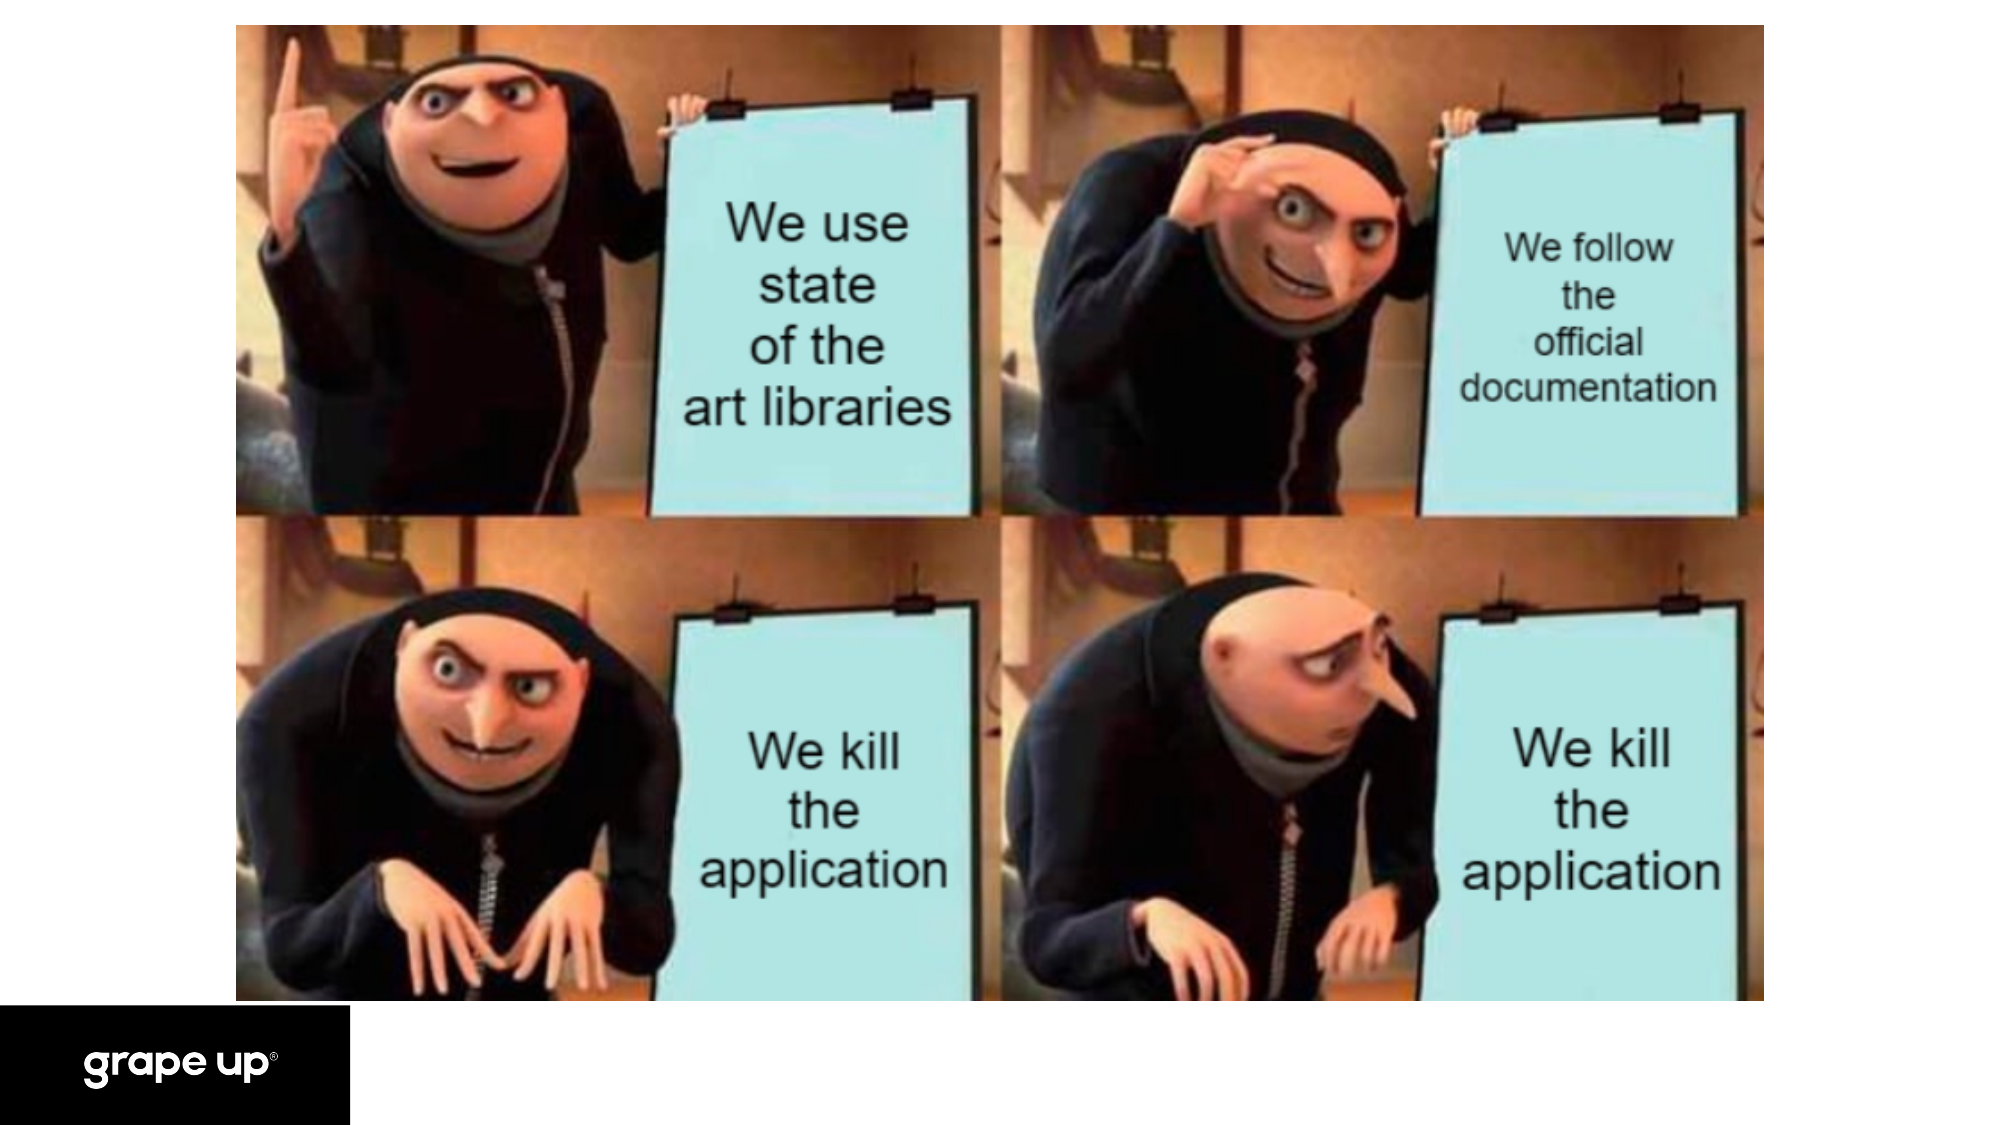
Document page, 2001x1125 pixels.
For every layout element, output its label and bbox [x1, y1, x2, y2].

picture [236, 25, 1764, 1001]
picture [84, 1052, 278, 1089]
